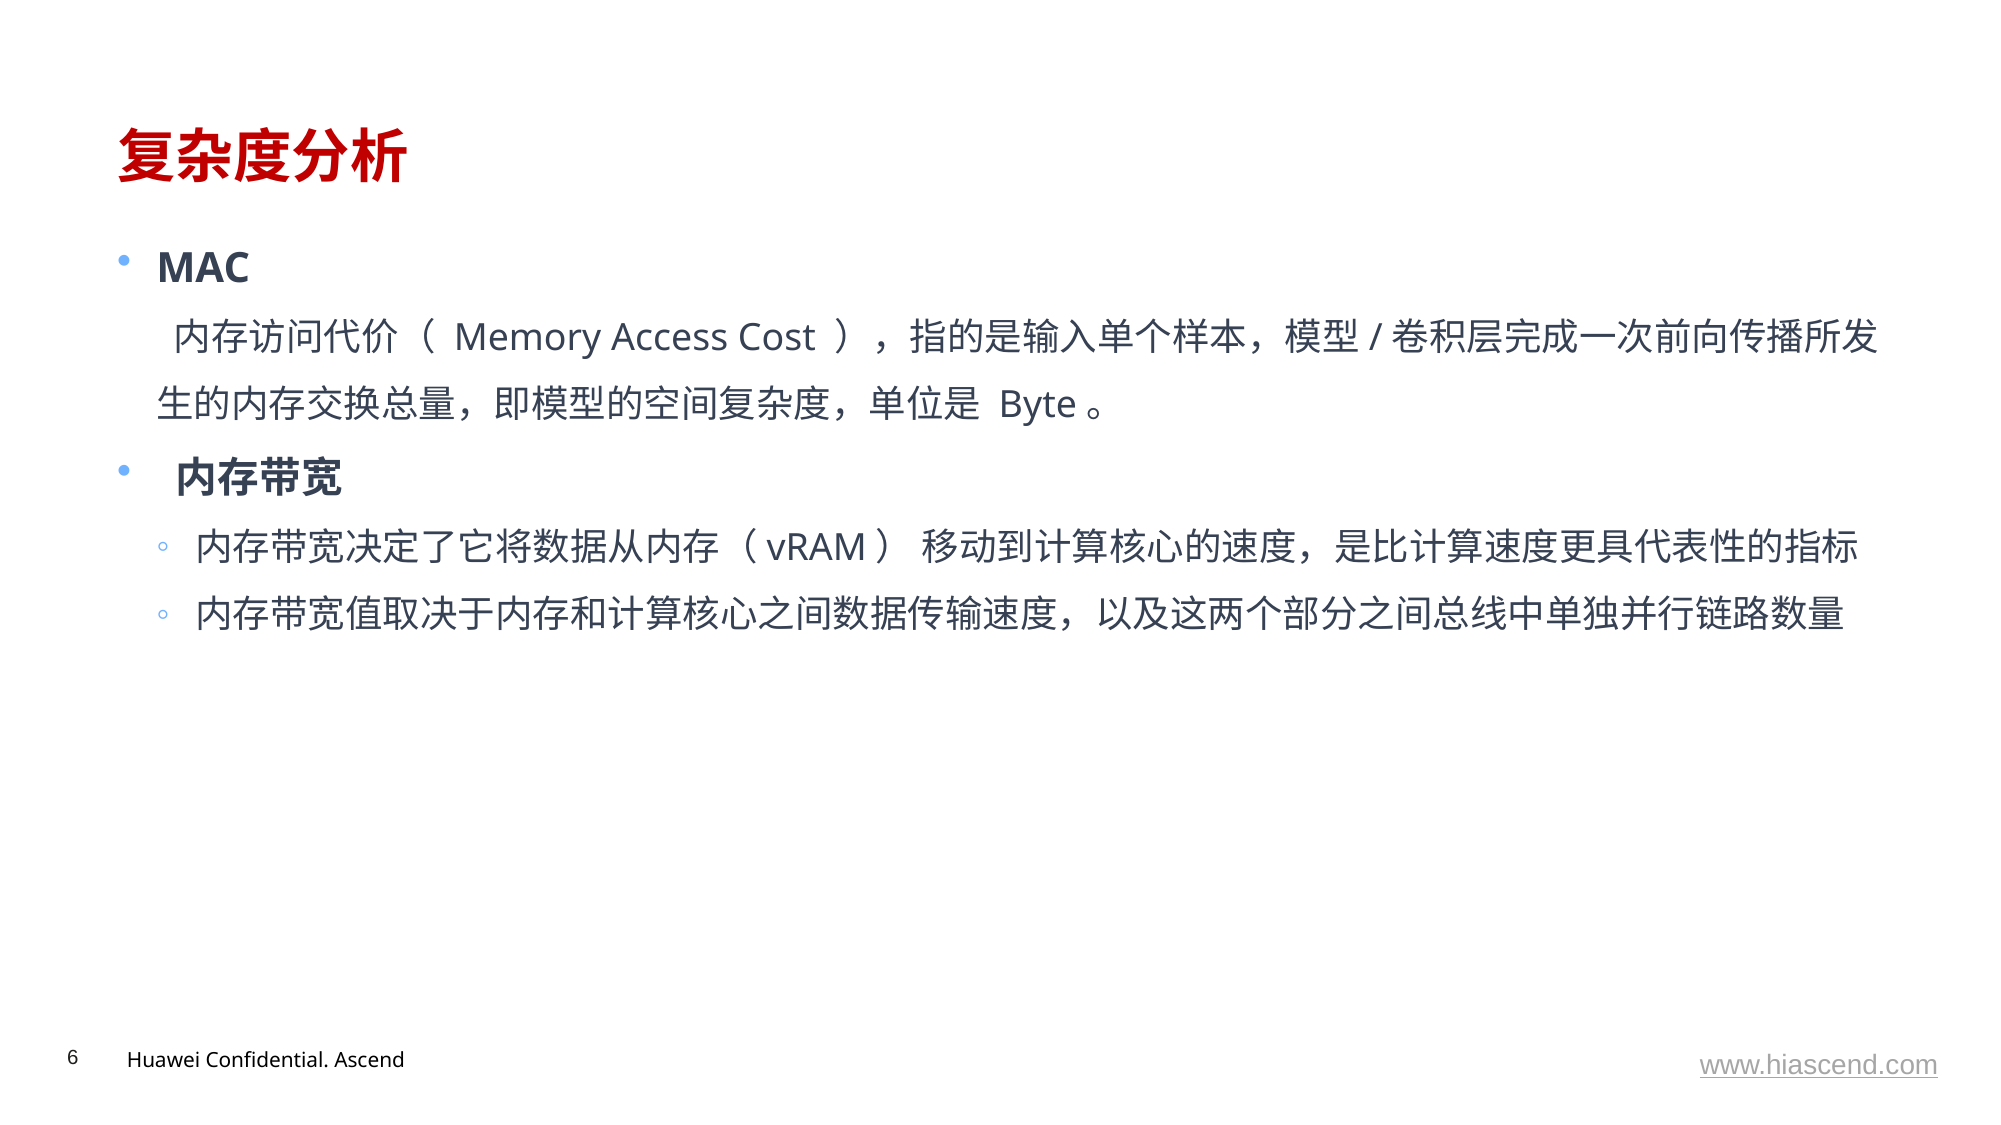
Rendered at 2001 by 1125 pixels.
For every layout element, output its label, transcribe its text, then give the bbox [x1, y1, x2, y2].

title 复杂度分析 [102, 111, 1901, 208]
list MAC 内存访问代价（ Memory Access Cost ），指的是输入单个样本，模型/卷积层完成一次前向传播所发生的内存交换总量，即模型的空间复杂度，单位是 Byte。 内存带宽 内存带宽决定了它将数据从内存（vRAM） 移动到计算核心的速度，是比计算速度更具代表性的指标 内存带宽值取决于内存和计算核心之间数据传输速度，以及这两个部分之间总线中单独并行链路数量 [102, 208, 1901, 1000]
